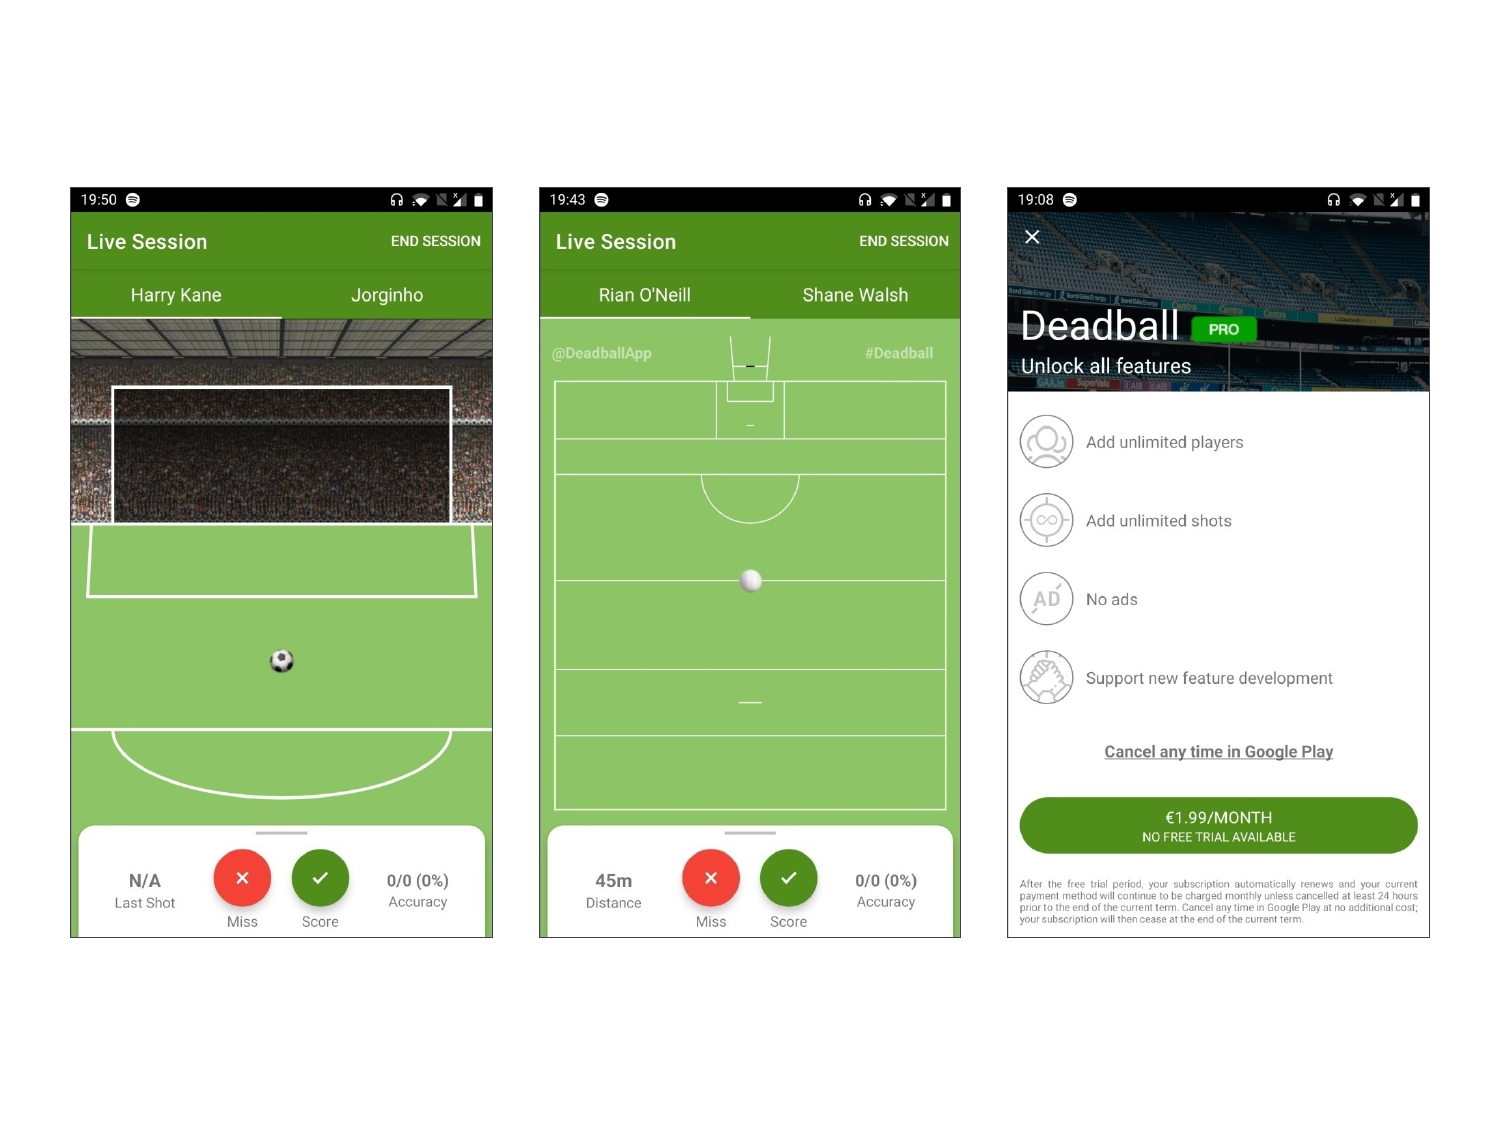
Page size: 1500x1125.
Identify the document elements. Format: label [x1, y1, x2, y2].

picture [538, 187, 962, 938]
picture [1007, 187, 1430, 938]
picture [70, 187, 493, 938]
